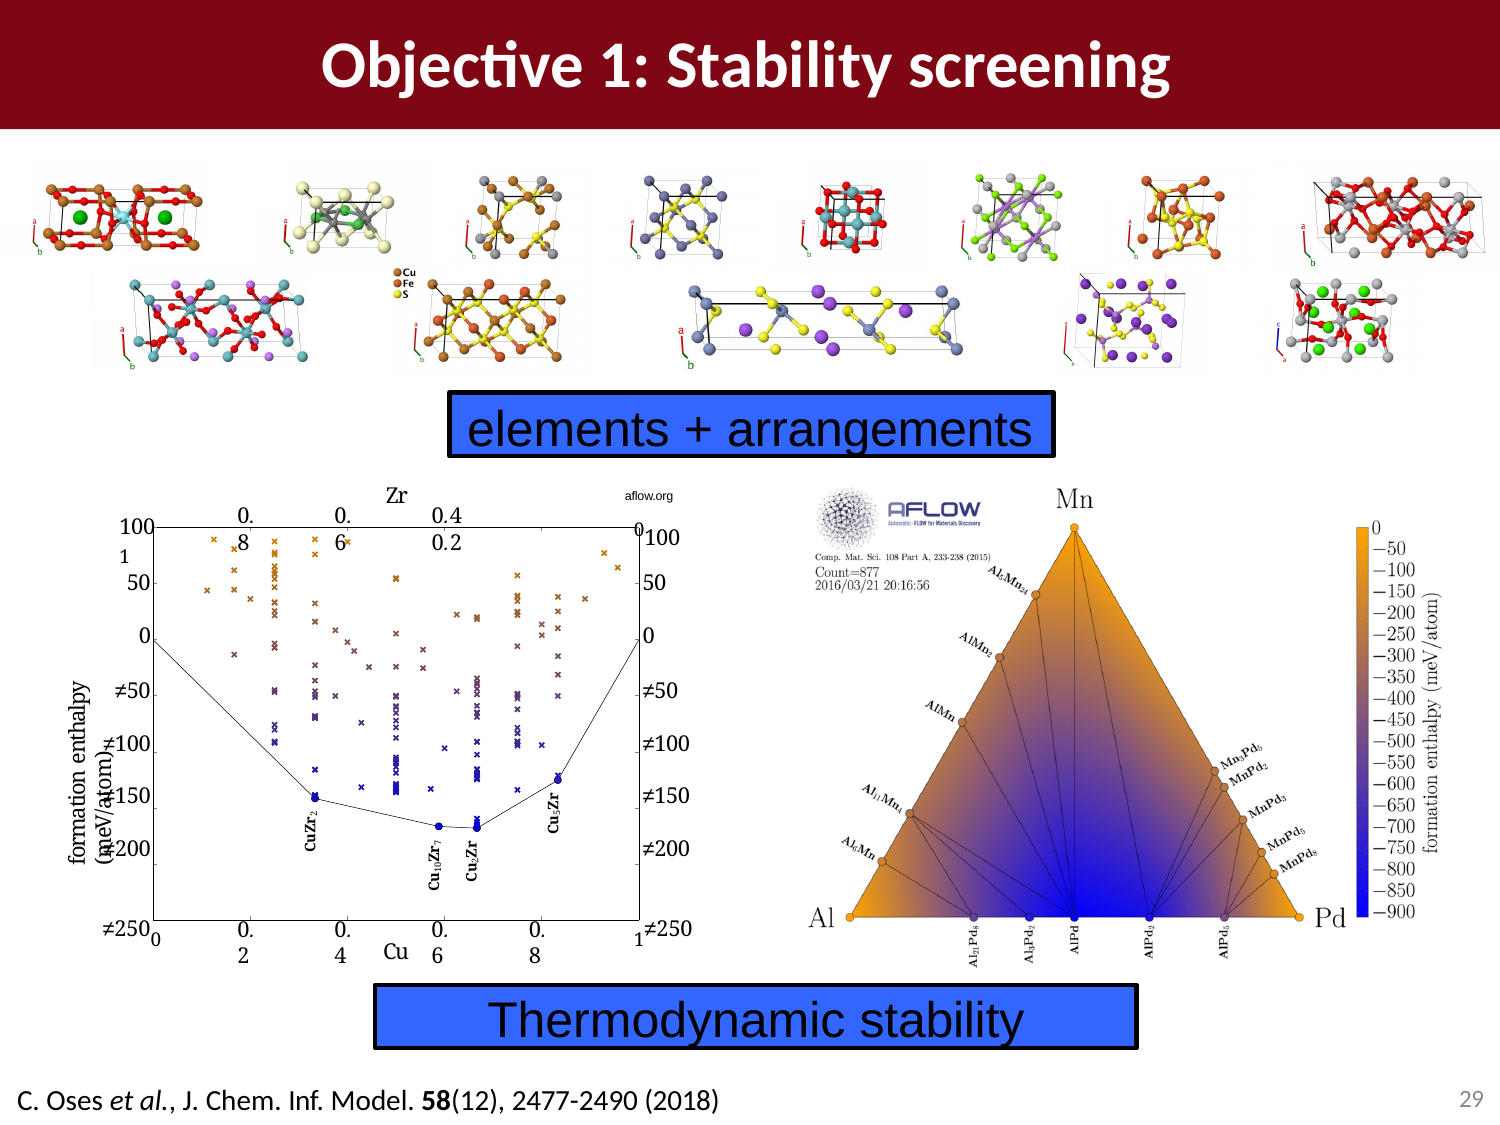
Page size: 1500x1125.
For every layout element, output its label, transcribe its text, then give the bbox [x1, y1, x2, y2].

text_box ≠2500 [96, 902, 165, 951]
text_box formation enthalpy (meV/atom) [63, 579, 99, 868]
text_box 1001 [113, 510, 165, 566]
text_box Cu [380, 935, 412, 964]
text_box 29 [1457, 1080, 1487, 1113]
text_box C. Oses et al., J. Chem. Inf. Model. 58(12), 2477-2490 (2018) [15, 1078, 727, 1116]
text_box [152, 839, 640, 921]
text_box 50 0 ≠50 ≠100 ≠150 ≠200 [644, 566, 692, 861]
text_box 0.4 0.2 [429, 500, 557, 524]
text_box 0.8 [235, 500, 266, 524]
text_box [0, 0, 1500, 130]
text_box 50 0 ≠50 ≠100 ≠150 ≠200 [100, 566, 146, 861]
picture [804, 482, 1442, 971]
text_box 0.4 [332, 929, 363, 968]
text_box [606, 155, 1500, 378]
text_box 1≠250 [627, 902, 696, 951]
text_box Thermodynamic stability [375, 984, 1137, 1048]
text_box elements + arrangements [449, 392, 1054, 456]
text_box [90, 153, 597, 378]
text_box 0.6 [429, 929, 460, 968]
text_box 0.8 [526, 929, 557, 968]
text_box Zr [383, 479, 409, 508]
text_box 0.6 [332, 500, 363, 524]
text_box aflow.org 0100 [618, 480, 682, 552]
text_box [152, 535, 640, 833]
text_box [152, 527, 640, 535]
text_box 0.2 [235, 929, 266, 968]
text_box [0, 153, 88, 257]
title Objective 1: Stability screening [222, 18, 1272, 157]
